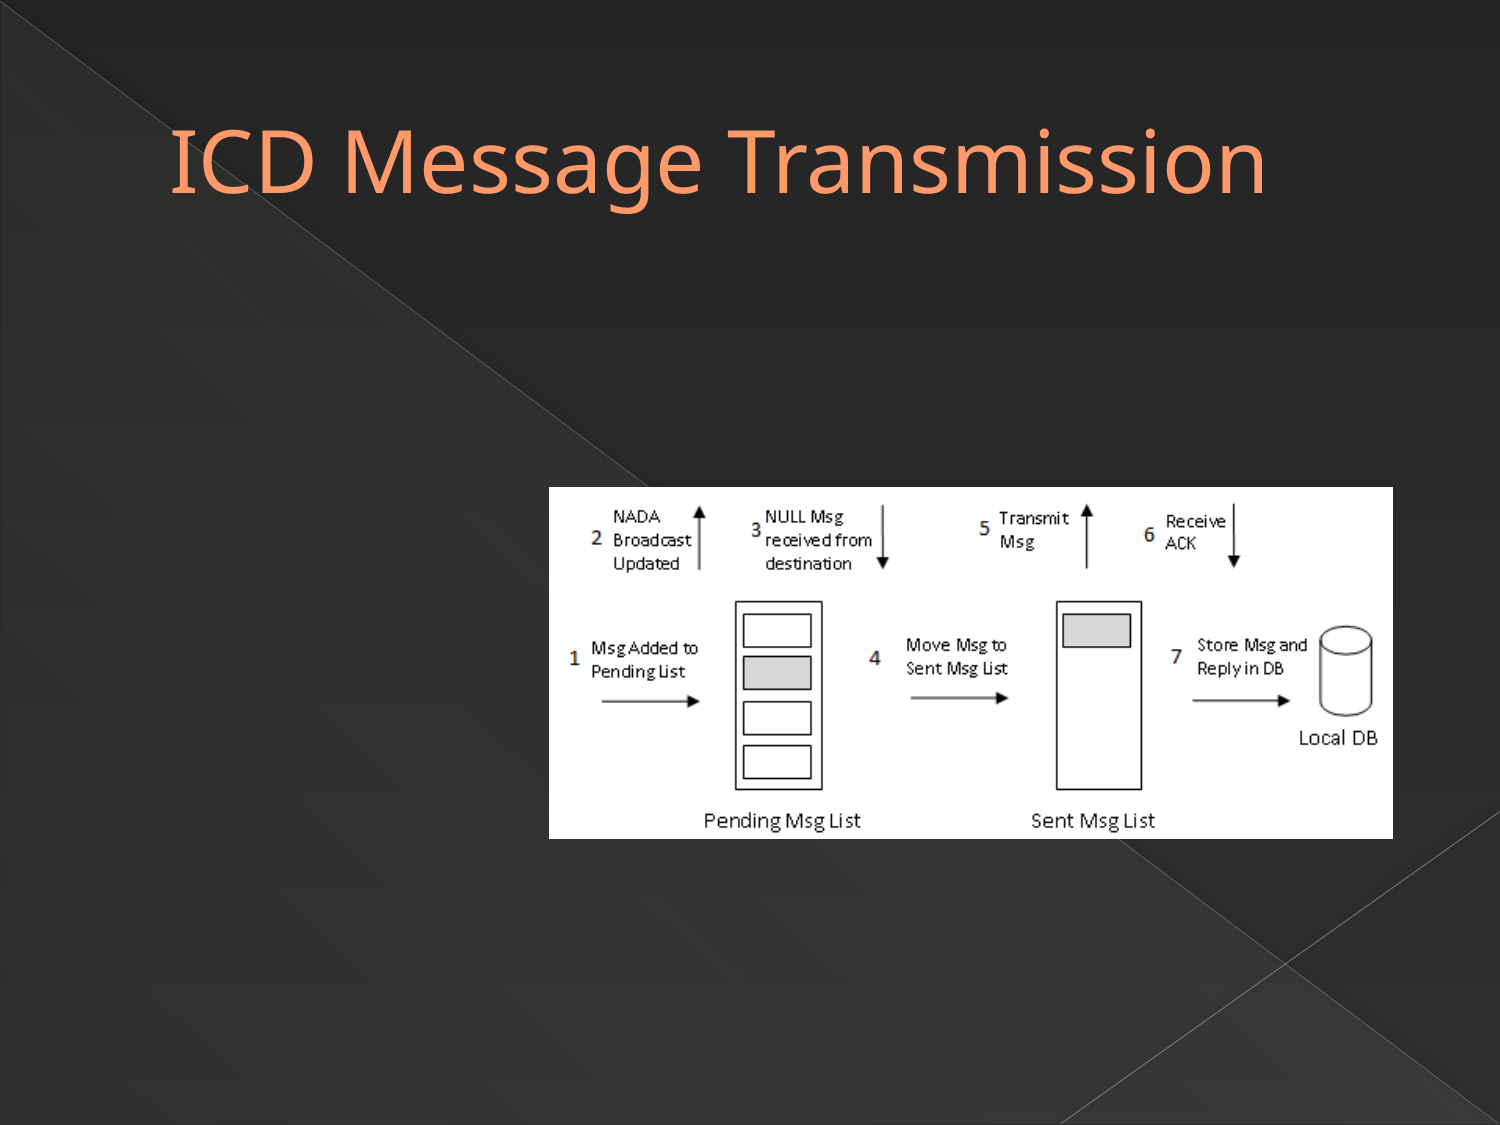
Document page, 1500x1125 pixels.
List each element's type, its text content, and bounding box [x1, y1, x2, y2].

title ICD Message Transmission [75, 43, 1425, 274]
picture [549, 487, 1393, 840]
